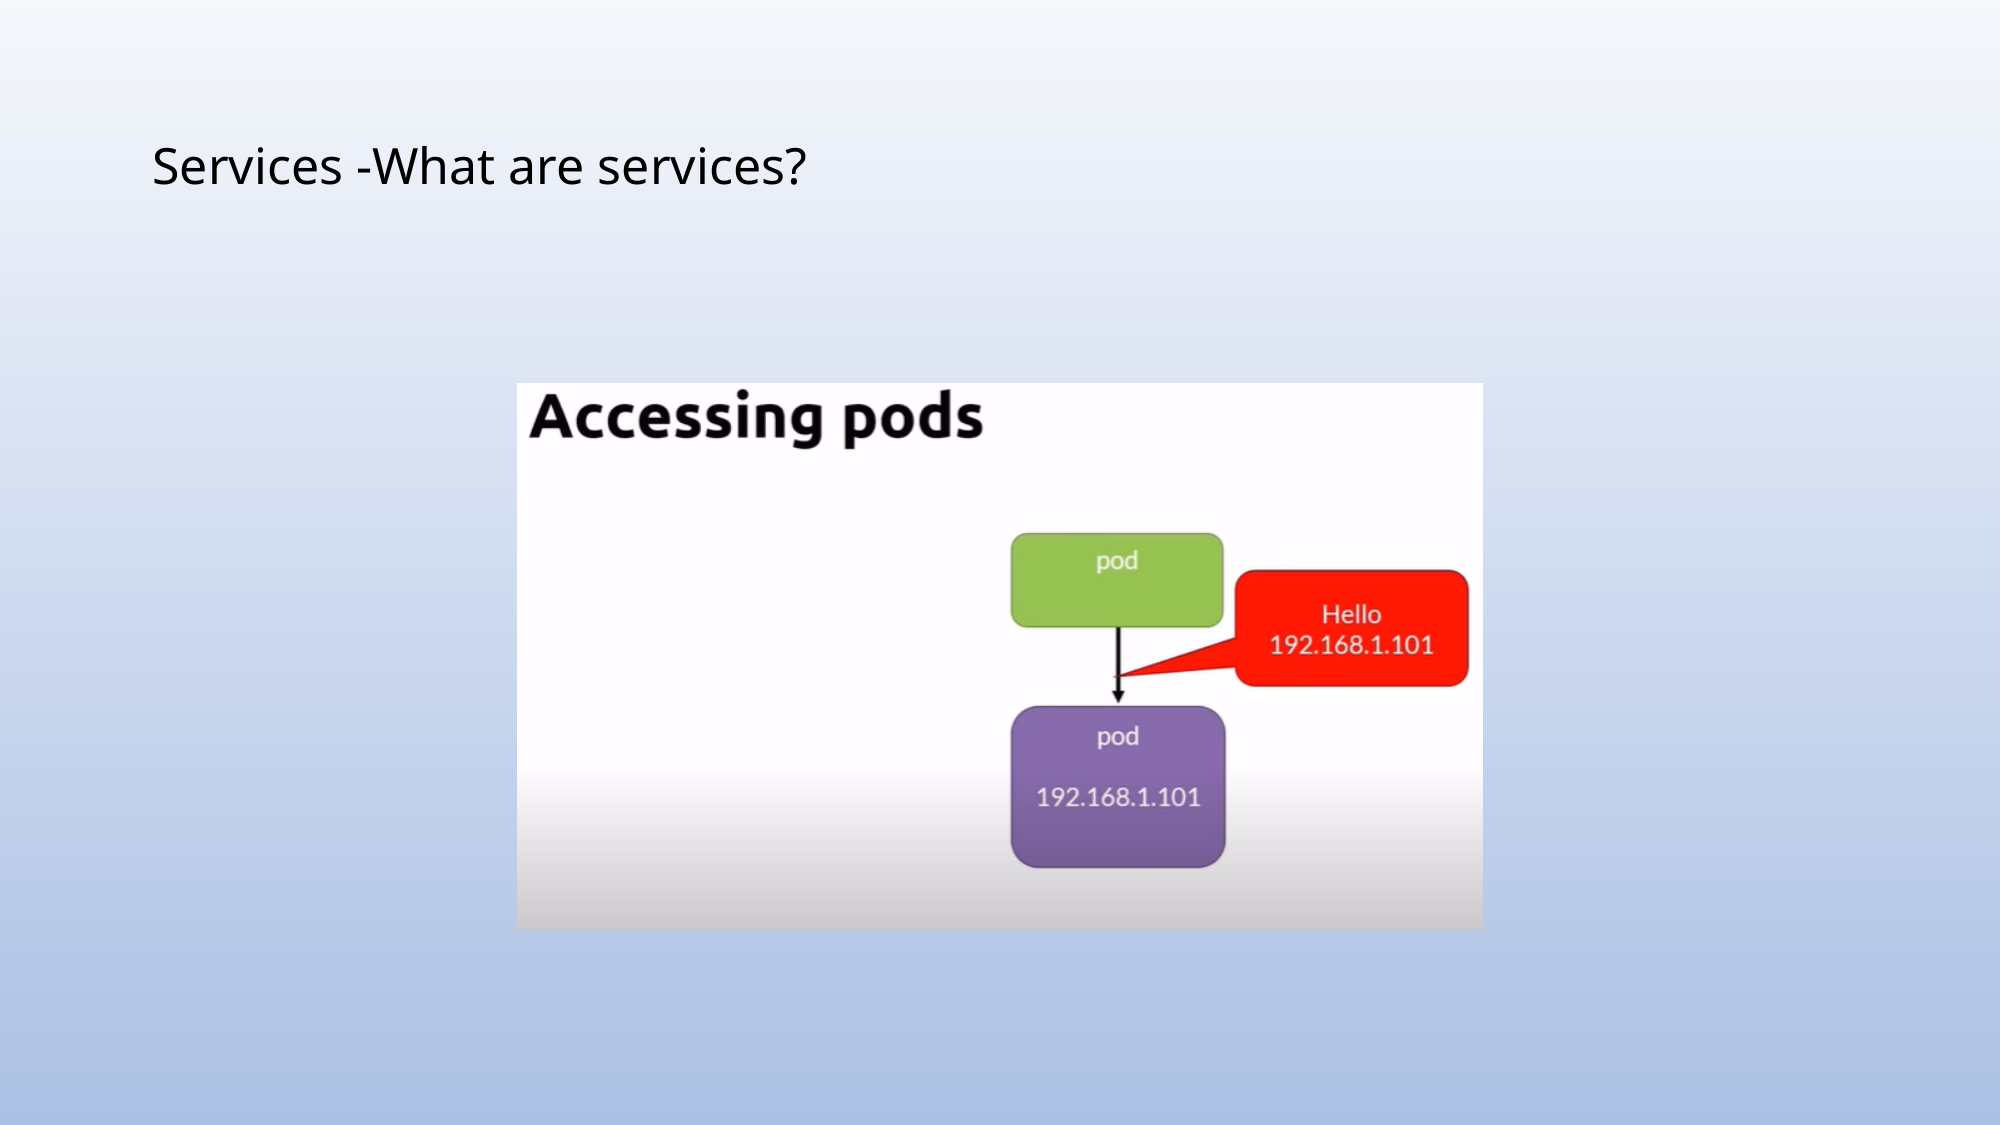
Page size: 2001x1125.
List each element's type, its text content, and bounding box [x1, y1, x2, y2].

title Services -What are services? [137, 59, 1863, 278]
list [517, 383, 1483, 930]
